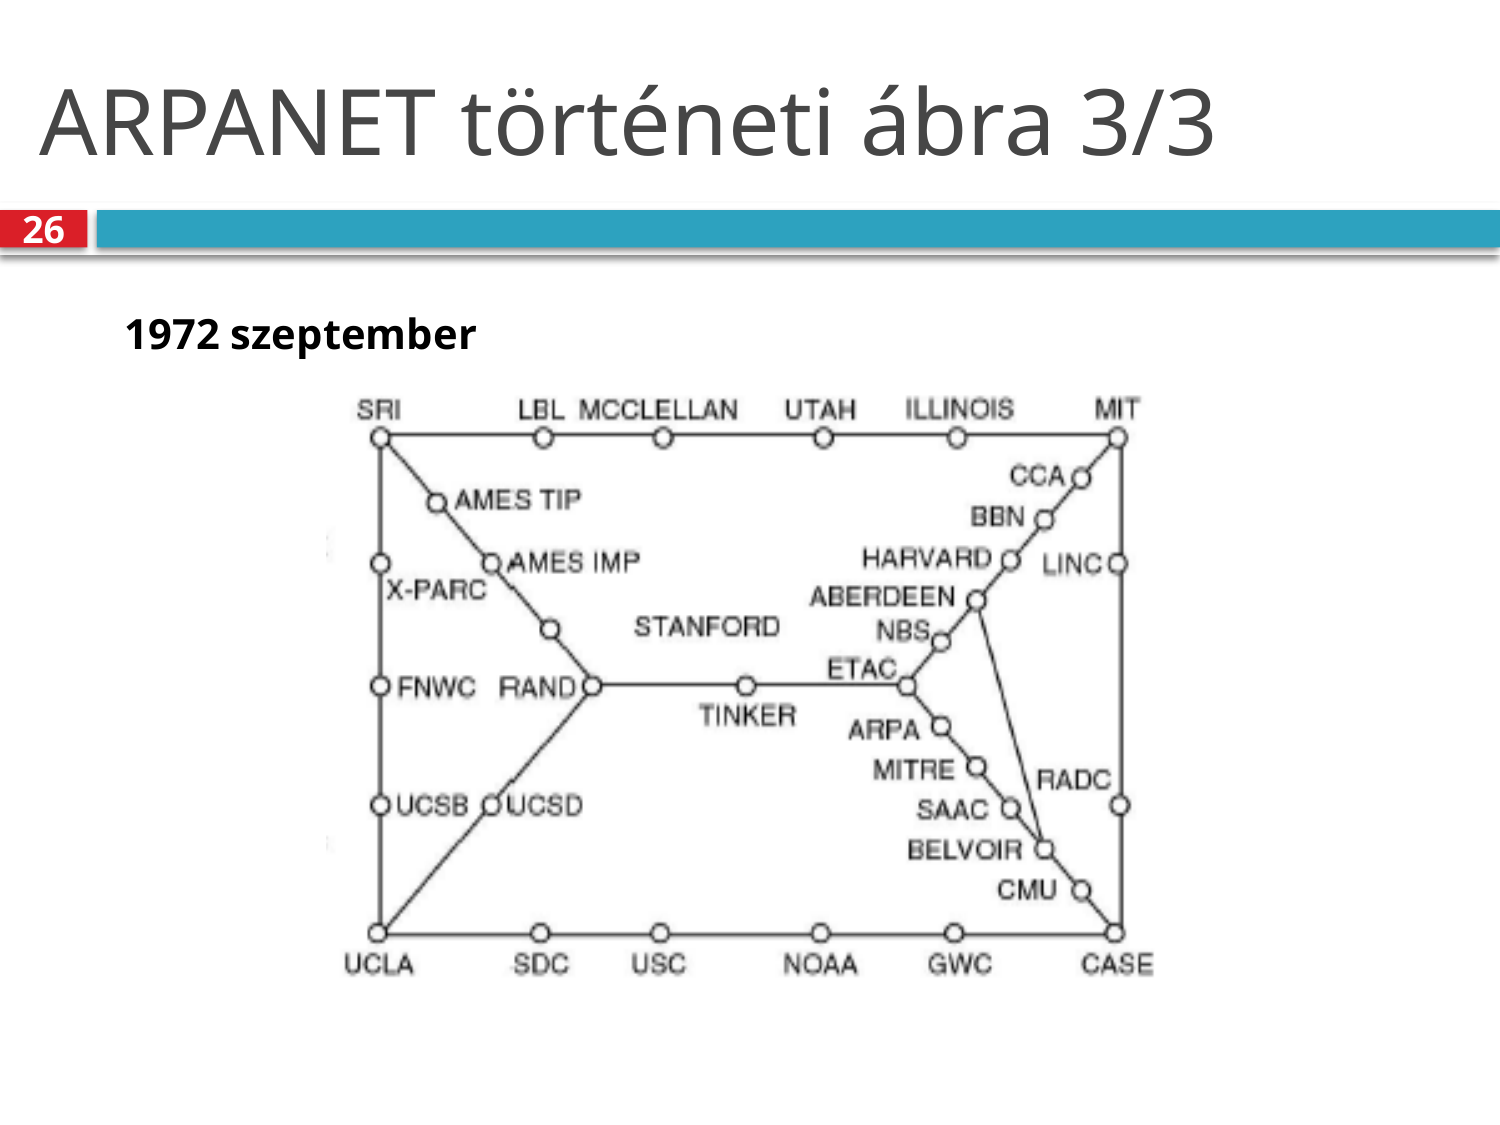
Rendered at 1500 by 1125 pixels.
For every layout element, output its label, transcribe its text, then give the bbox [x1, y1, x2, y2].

picture [325, 373, 1182, 991]
text_box 1972 szeptember [109, 300, 493, 365]
slide_number 26 [0, 206, 88, 257]
title ARPANET történeti ábra 3/3 [24, 37, 1475, 200]
